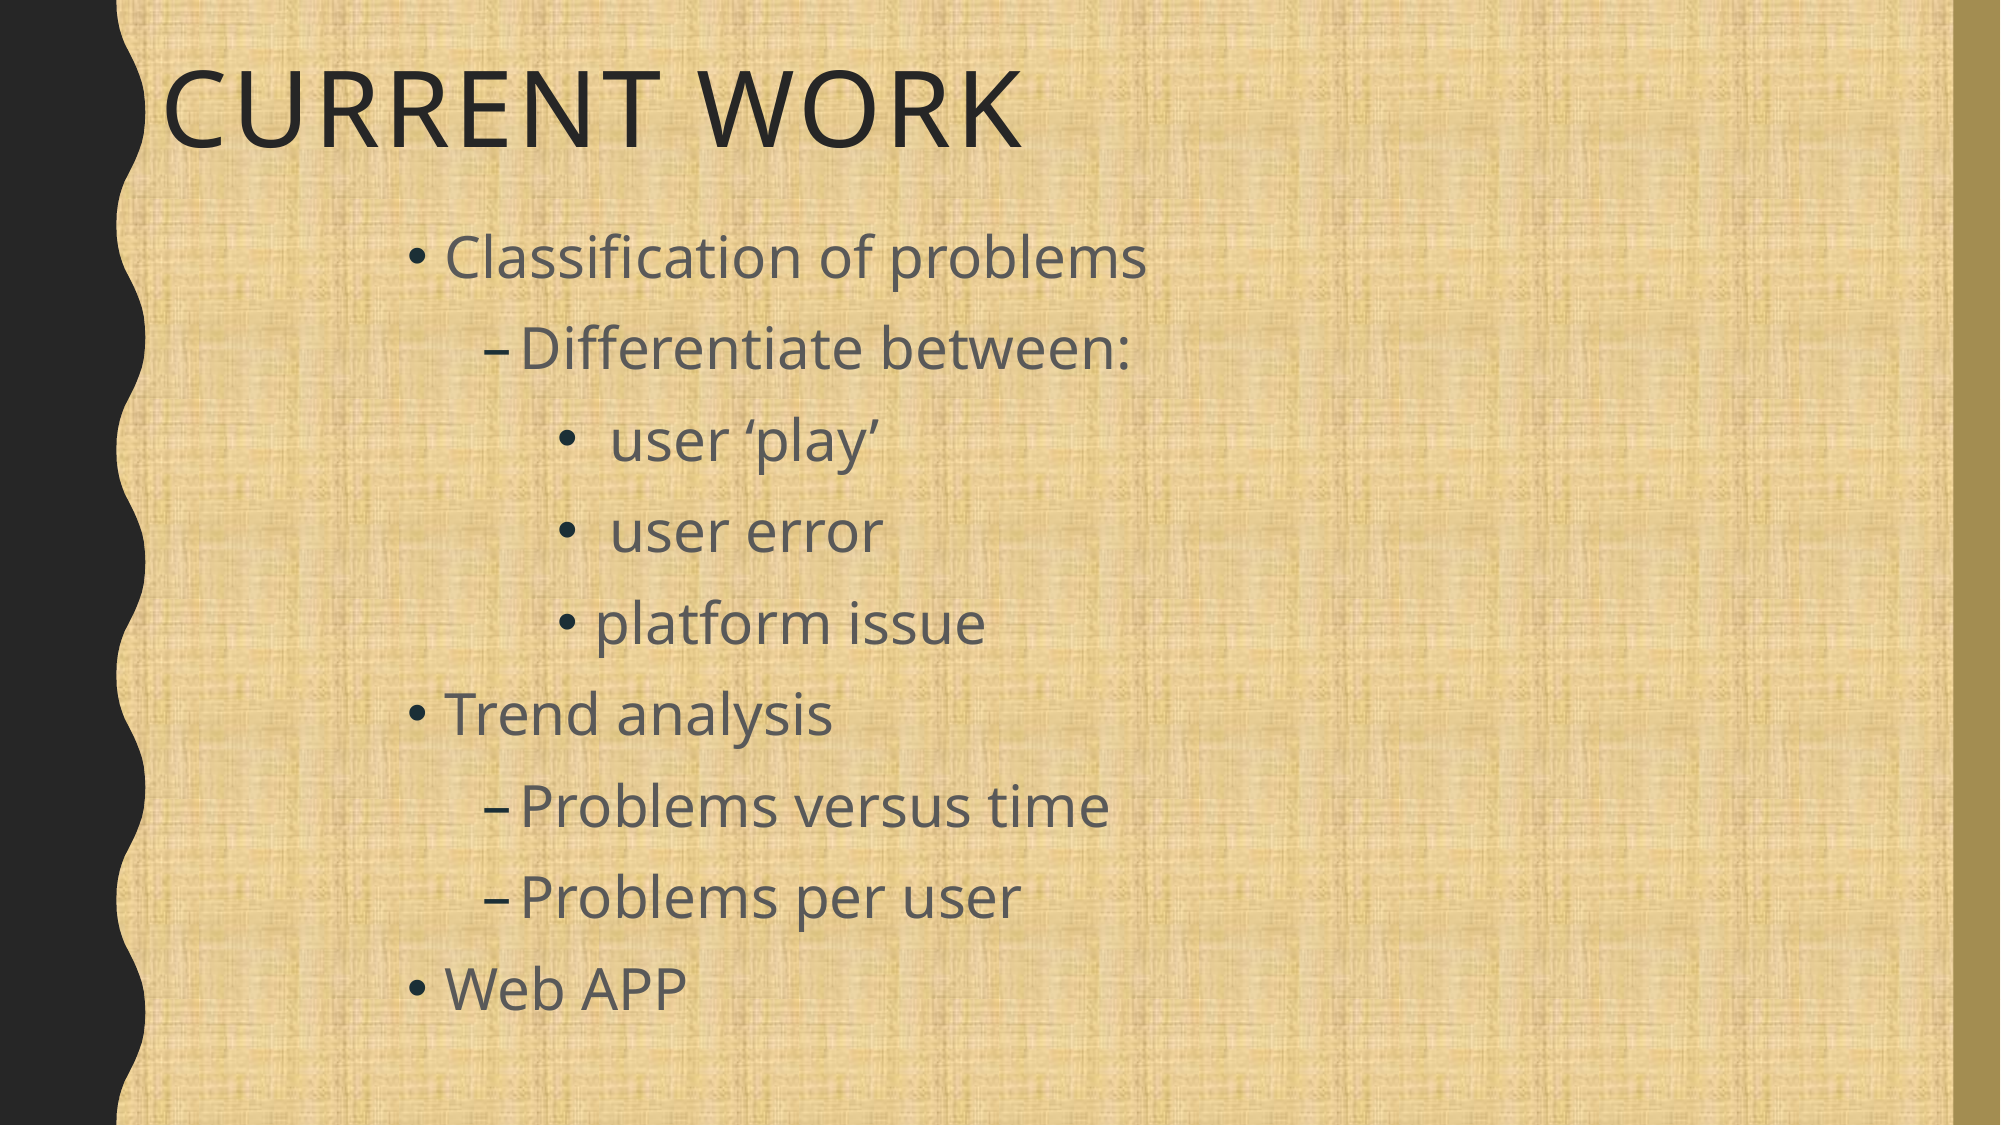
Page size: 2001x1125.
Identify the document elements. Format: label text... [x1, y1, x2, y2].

title current work [145, 48, 1871, 266]
picture [117, 0, 1953, 1125]
list Classification of problems Differentiate between: user ‘play’ user error platform issue Trend analysis Problems versus time Problems per user Web APP [392, 205, 1440, 1020]
